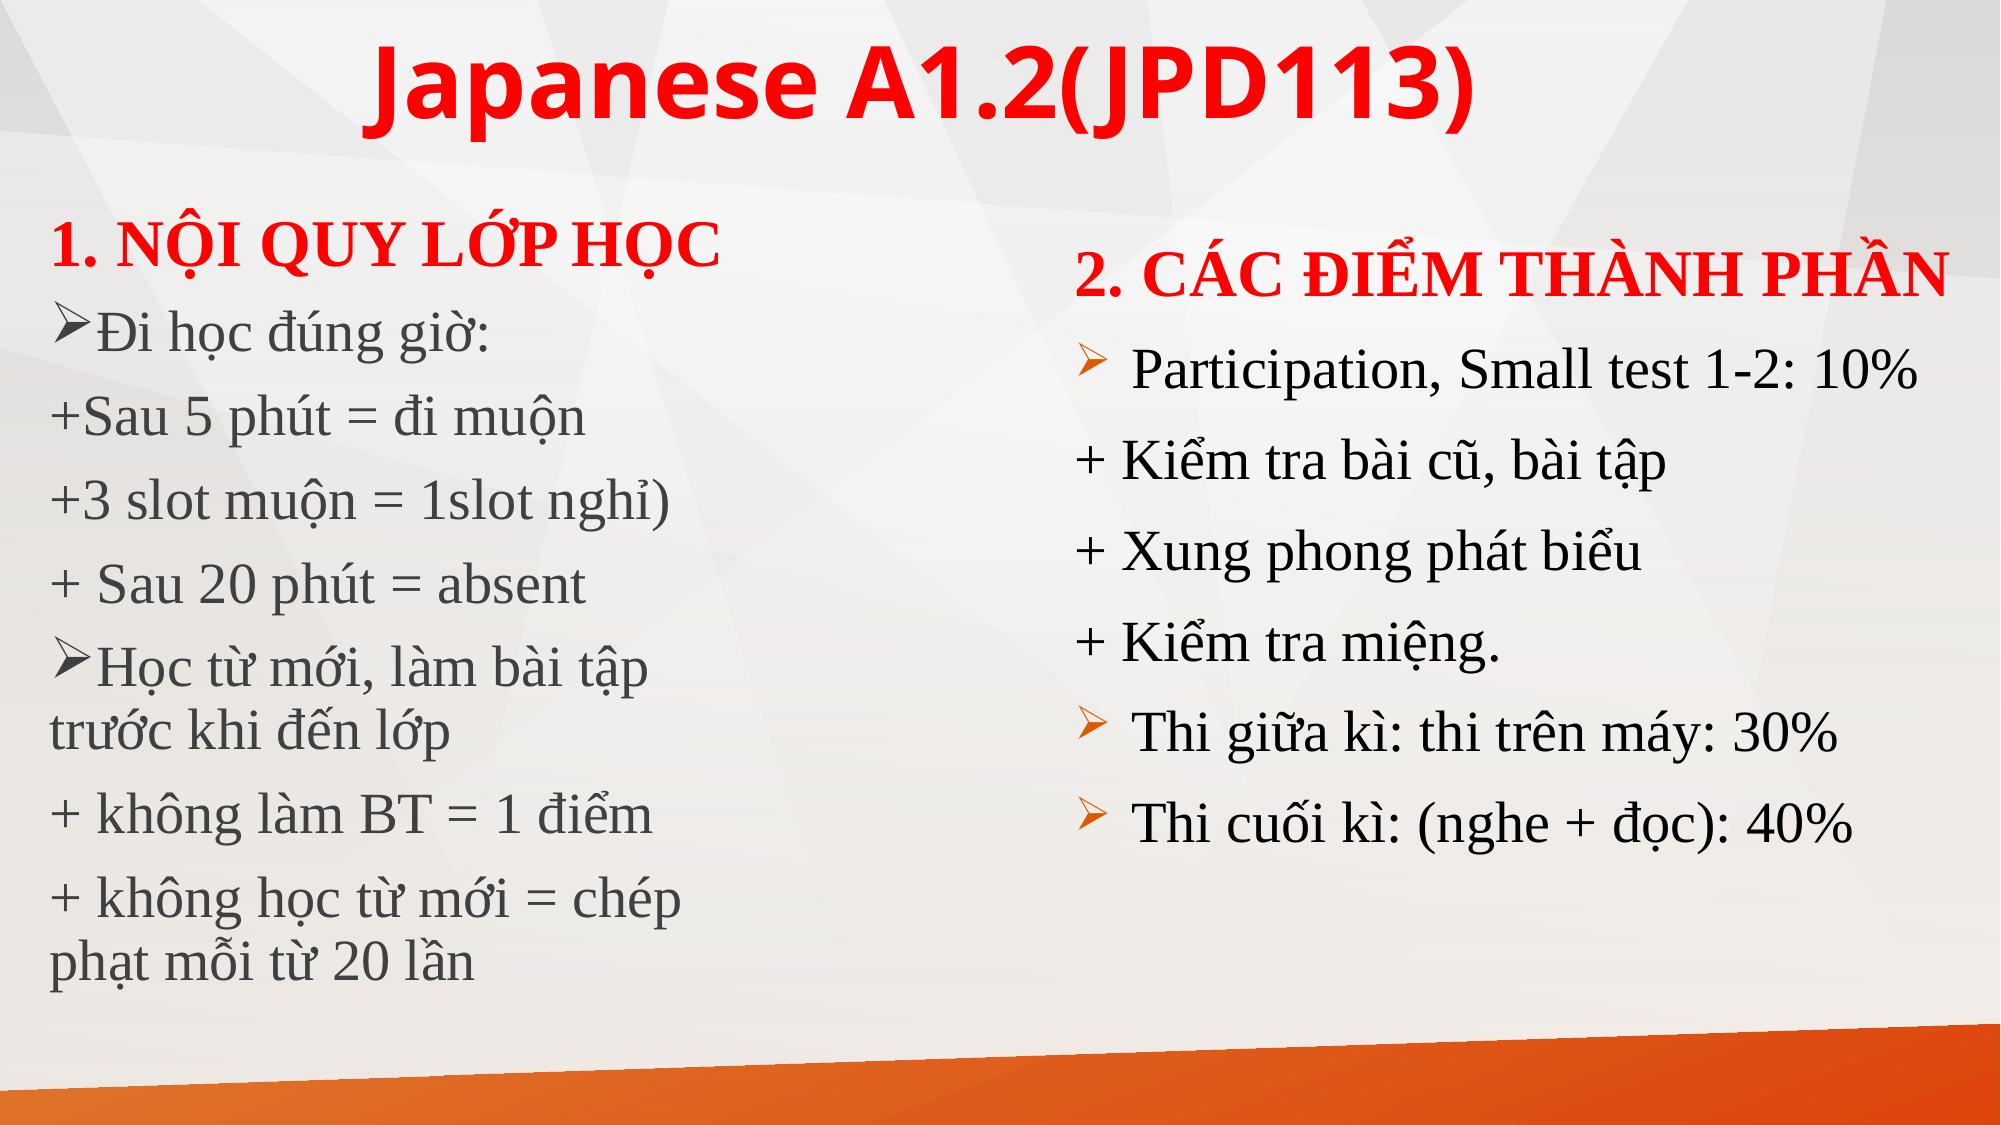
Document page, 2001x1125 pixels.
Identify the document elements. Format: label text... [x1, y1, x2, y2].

list 1. NỘI QUY LỚP HỌC Đi học đúng giờ: +Sau 5 phút = đi muộn +3 slot muộn = 1slot nghỉ) + Sau 20 phút = absent Học từ mới, làm bài tập trước khi đến lớp + không làm BT = 1 điểm + không học từ mới = chép phạt mỗi từ 20 lần [34, 201, 789, 285]
text_box 2. CÁC ĐIỂM THÀNH PHẦN Participation, Small test 1-2: 10% + Kiểm tra bài cũ, bài tập + Xung phong phát biểu + Kiểm tra miệng. Thi giữa kì: thi trên máy: 30% Thi cuối kì: (nghe + đọc): 40% [1059, 221, 2000, 306]
title Japanese A1.2(JPD113) [152, 0, 1696, 202]
